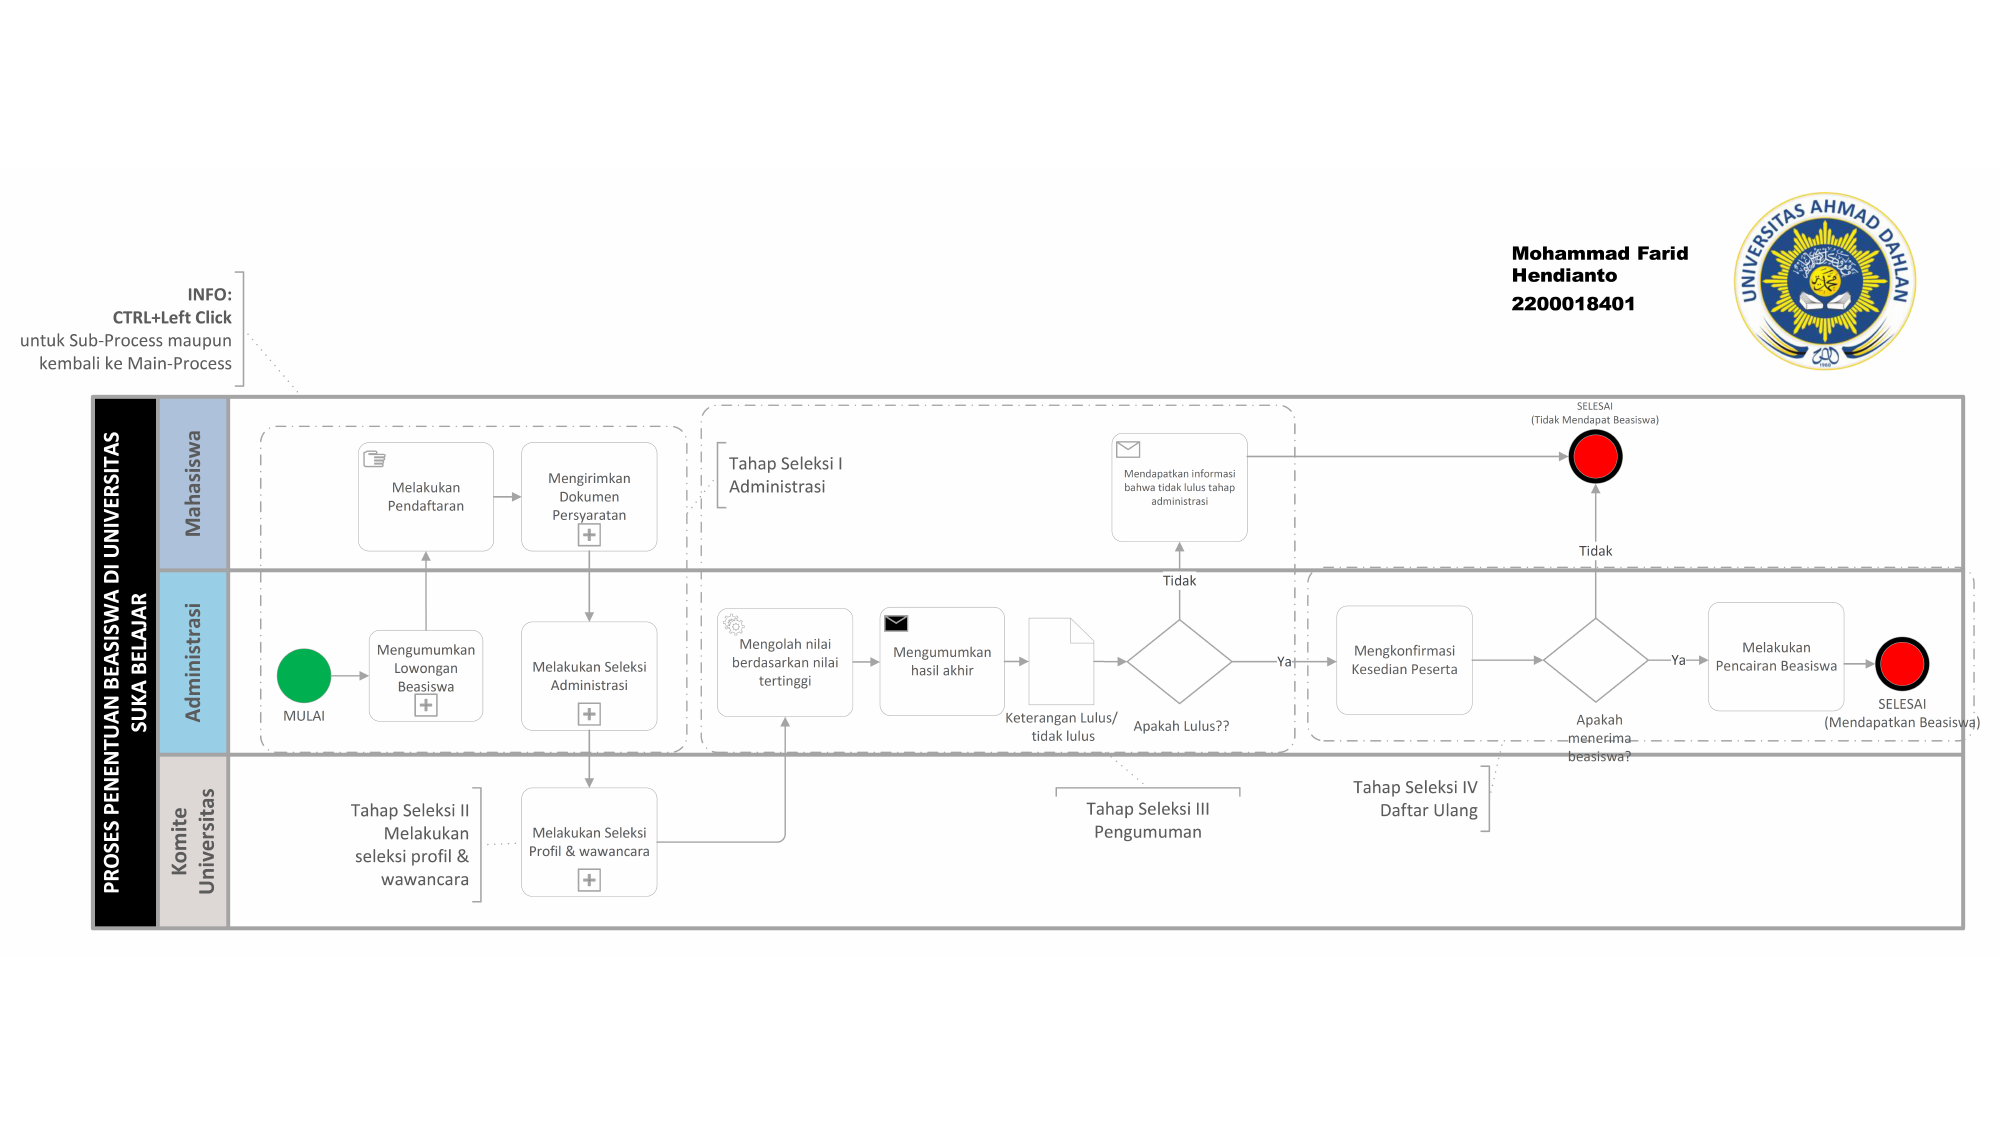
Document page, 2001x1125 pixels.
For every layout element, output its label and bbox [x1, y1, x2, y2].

picture [0, 169, 2000, 956]
